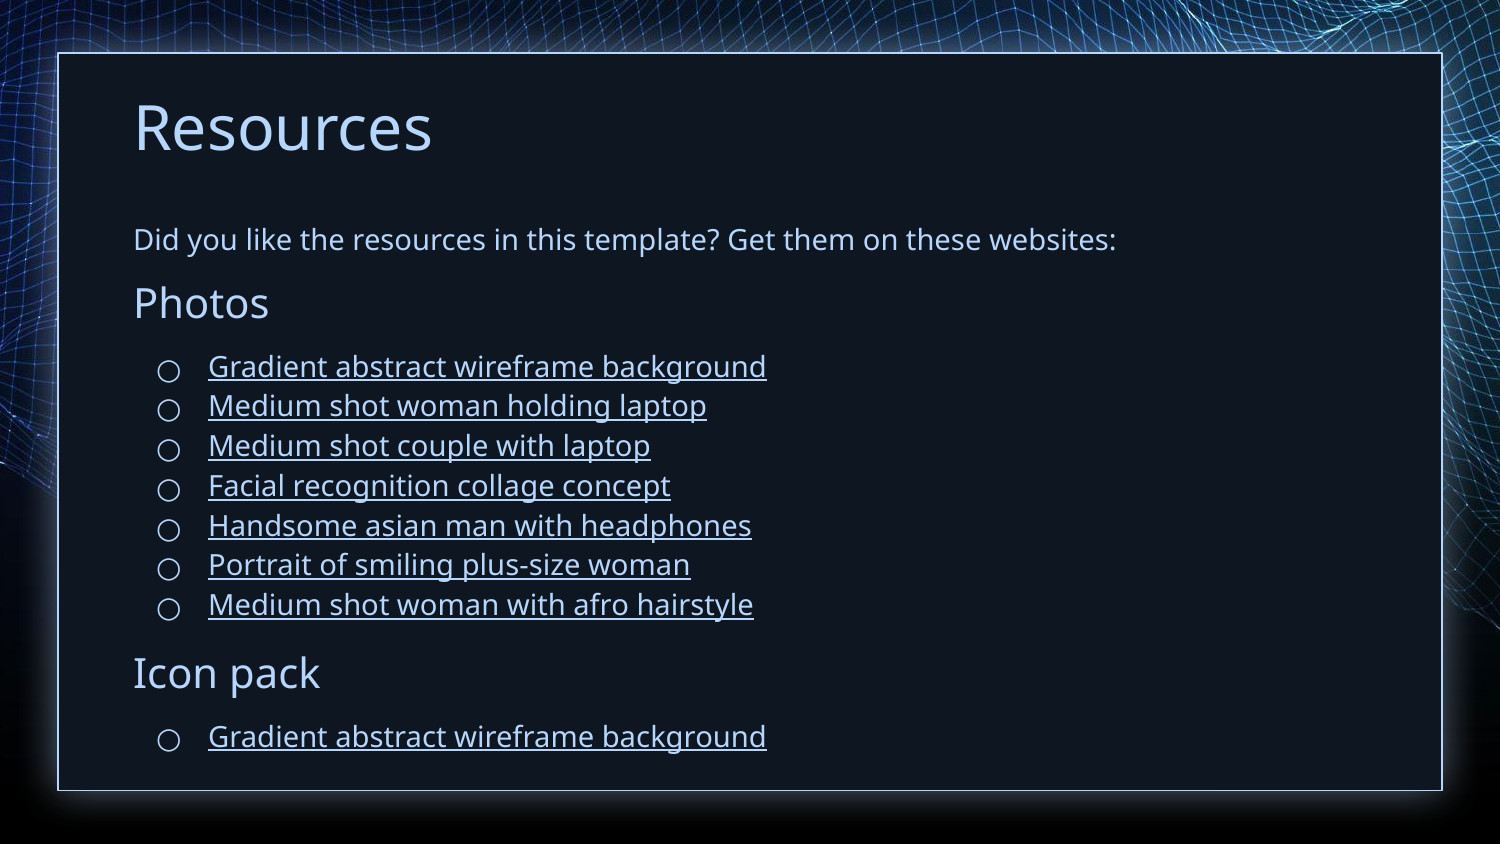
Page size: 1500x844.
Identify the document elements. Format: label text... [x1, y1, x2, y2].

subtitle Name of the section [78, 791, 1420, 795]
subtitle Name of the section [77, 48, 1423, 52]
picture [0, 0, 1500, 844]
subtitle Name of the section [53, 72, 57, 770]
list Did you like the resources in this template? Get them on these websites: Photos Gradient abstract wireframe background Medium shot woman holding laptop Medium shot couple with laptop Facial recognition collage concept Handsome asian man with headphones Portrait of smiling plus-size woman Medium shot woman with afro hairstyle Icon pack Gradient abstract wireframe background [118, 206, 1382, 750]
title Resources [118, 72, 1382, 167]
